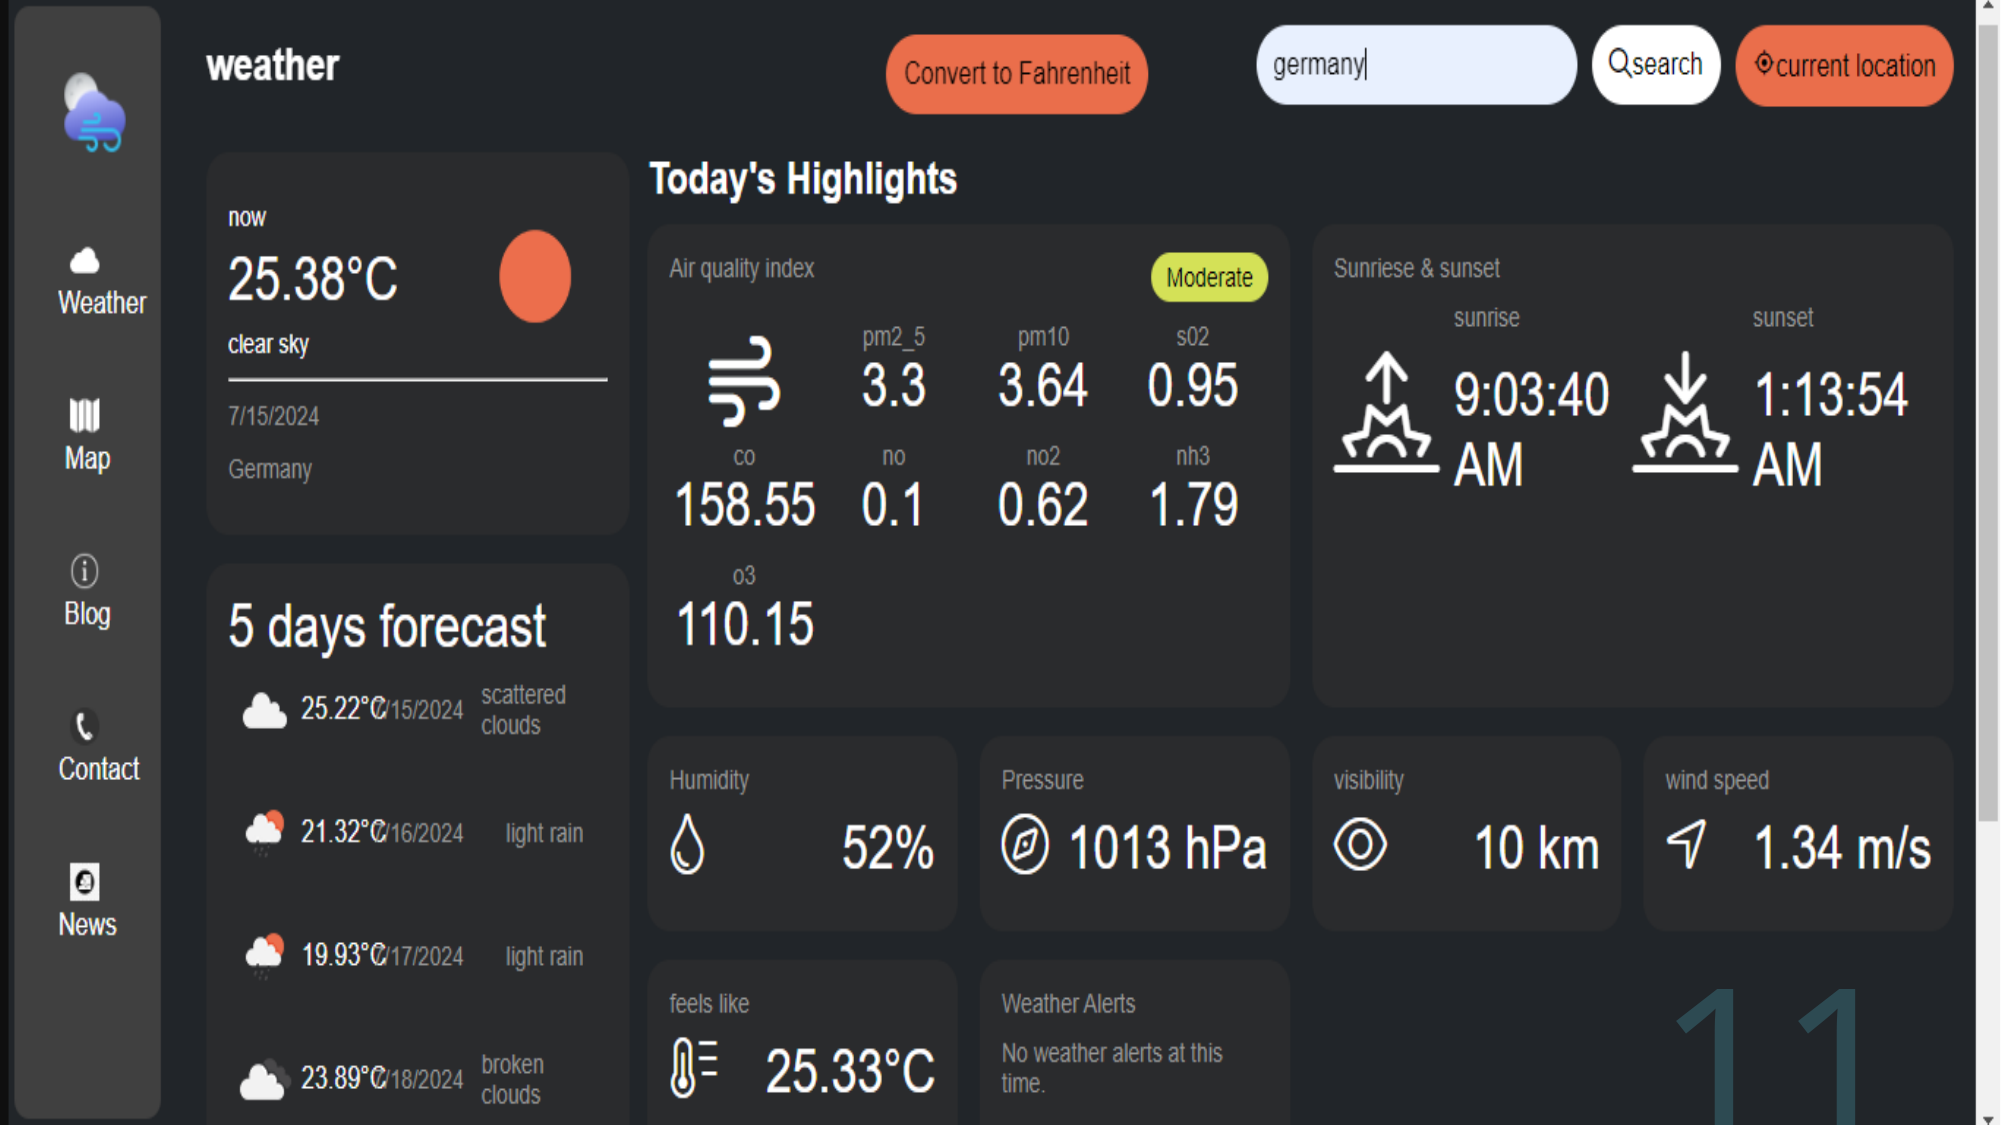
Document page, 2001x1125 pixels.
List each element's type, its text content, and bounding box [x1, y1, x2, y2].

picture [0, 0, 2001, 1125]
slide_number 11 [1437, 963, 1918, 1125]
